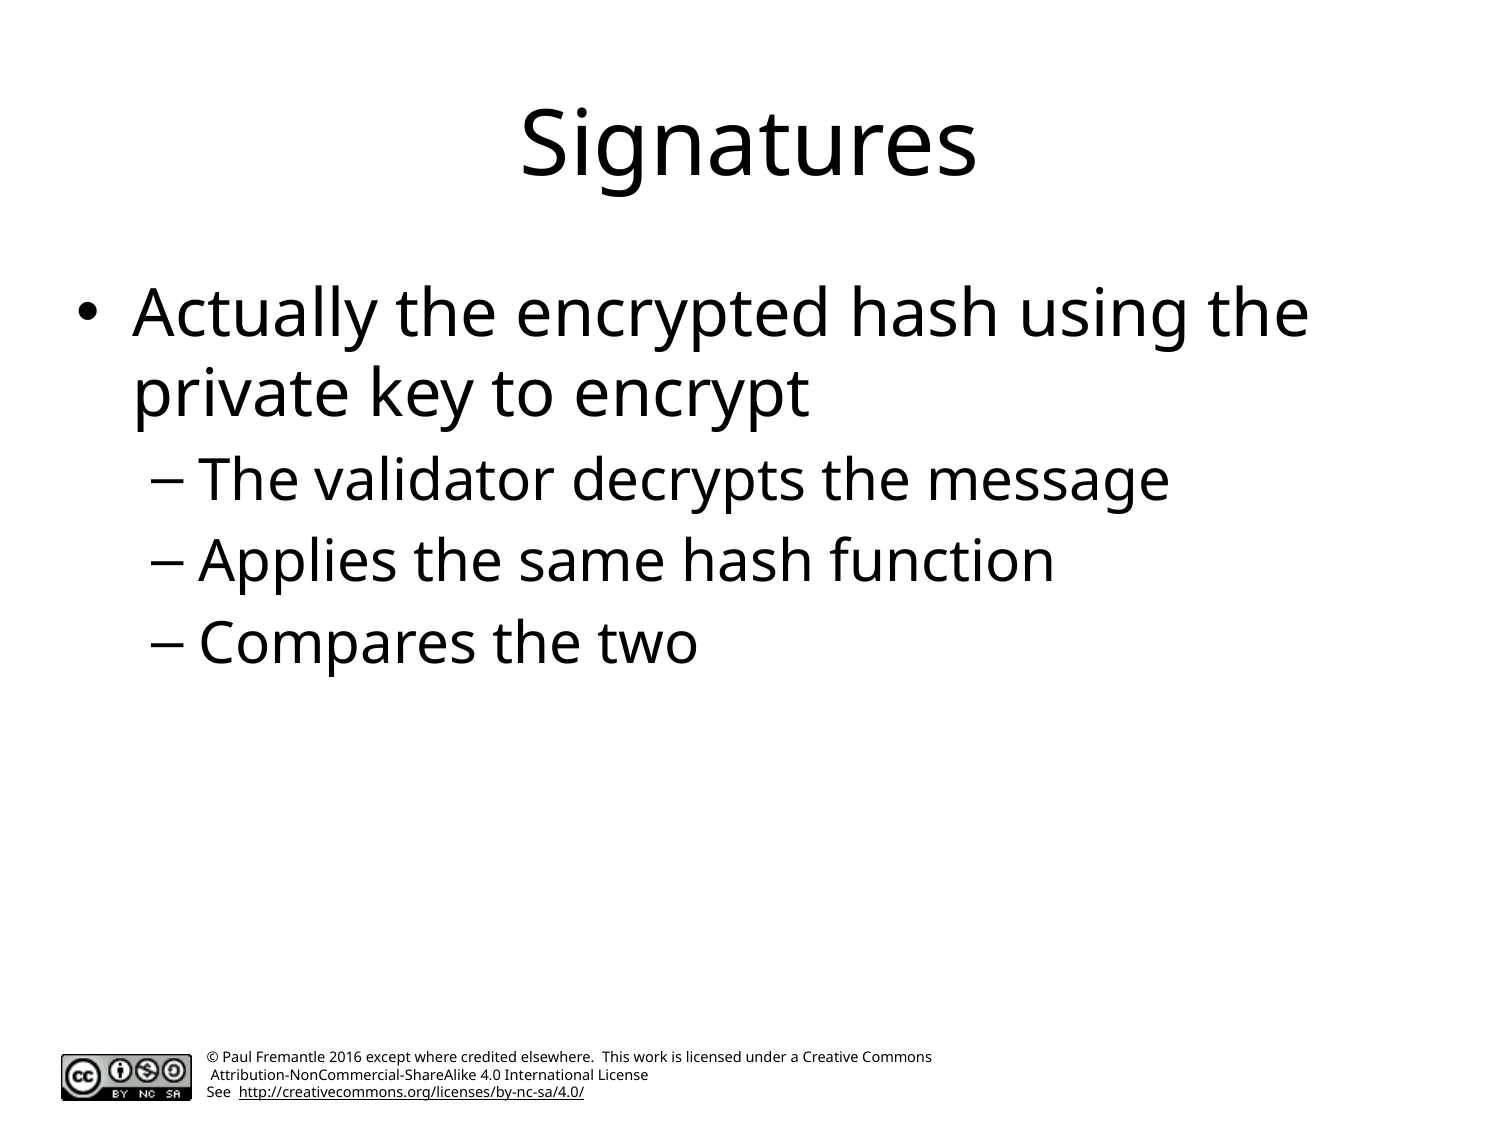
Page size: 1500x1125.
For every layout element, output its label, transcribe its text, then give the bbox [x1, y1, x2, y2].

picture [61, 1054, 192, 1101]
list Actually the encrypted hash using the private key to encrypt The validator decrypts the message Applies the same hash function Compares the two [61, 262, 1412, 1005]
title Signatures [75, 45, 1425, 233]
